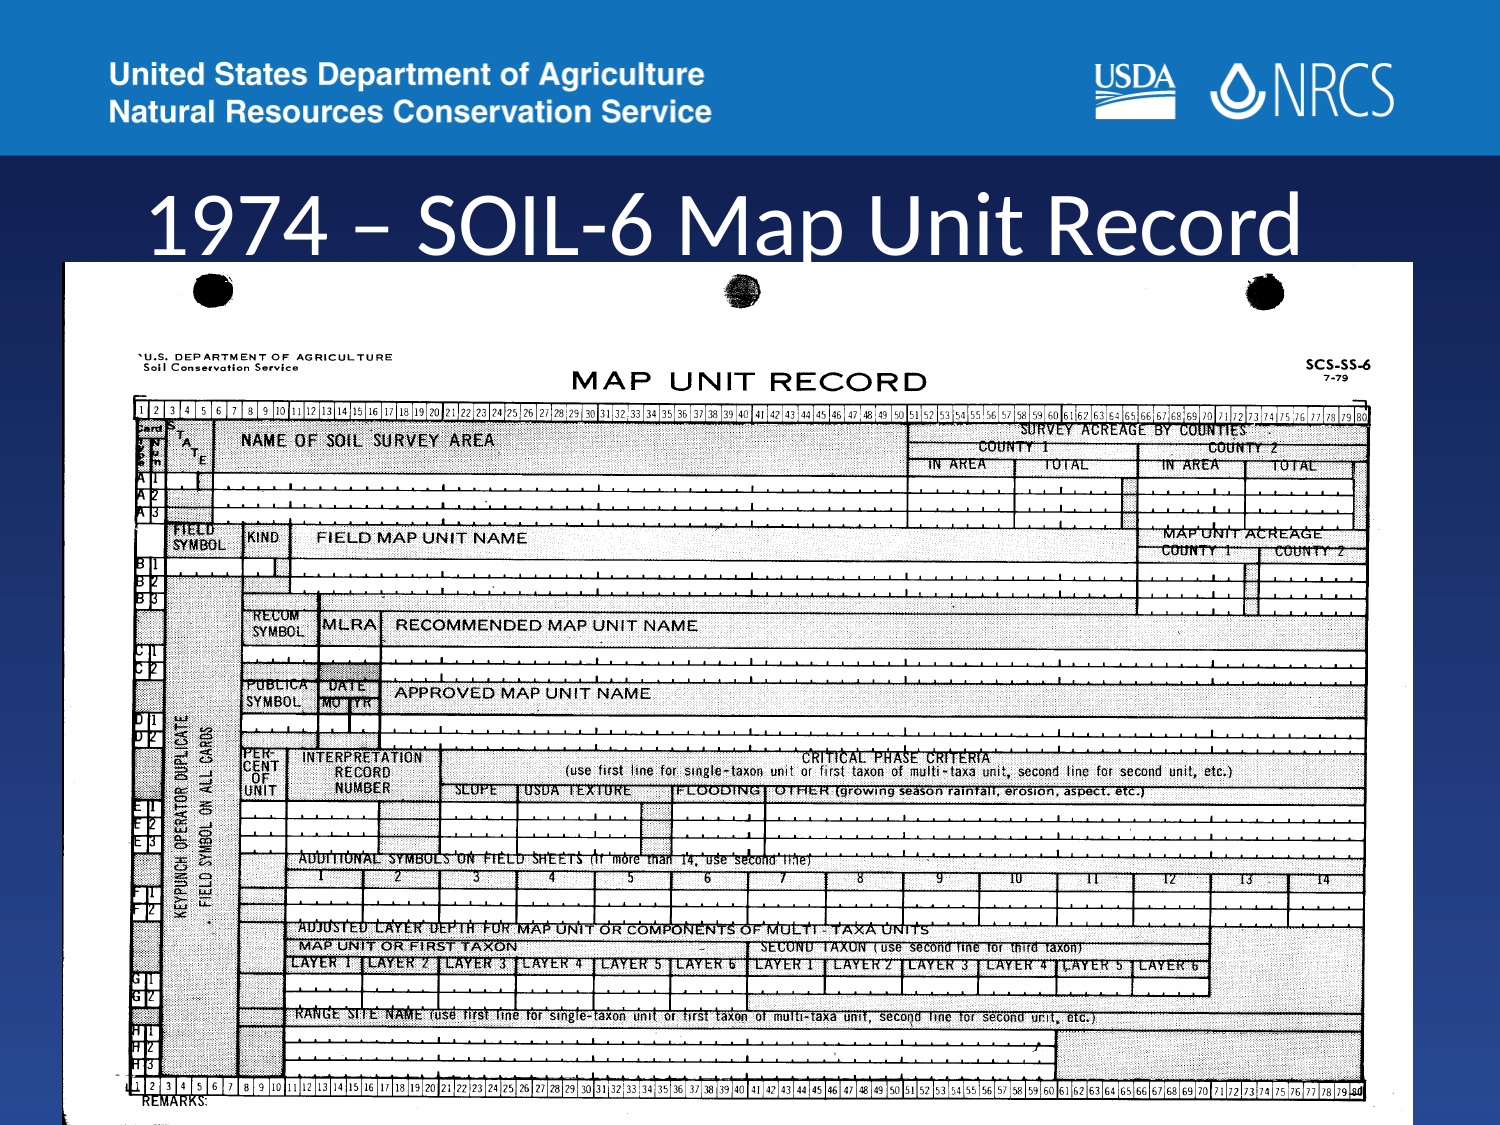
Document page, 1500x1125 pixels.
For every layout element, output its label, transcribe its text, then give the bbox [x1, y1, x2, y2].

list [62, 262, 1413, 1125]
picture [0, 0, 1500, 1125]
title 1974 – SOIL-6 Map Unit Record [50, 125, 1400, 313]
